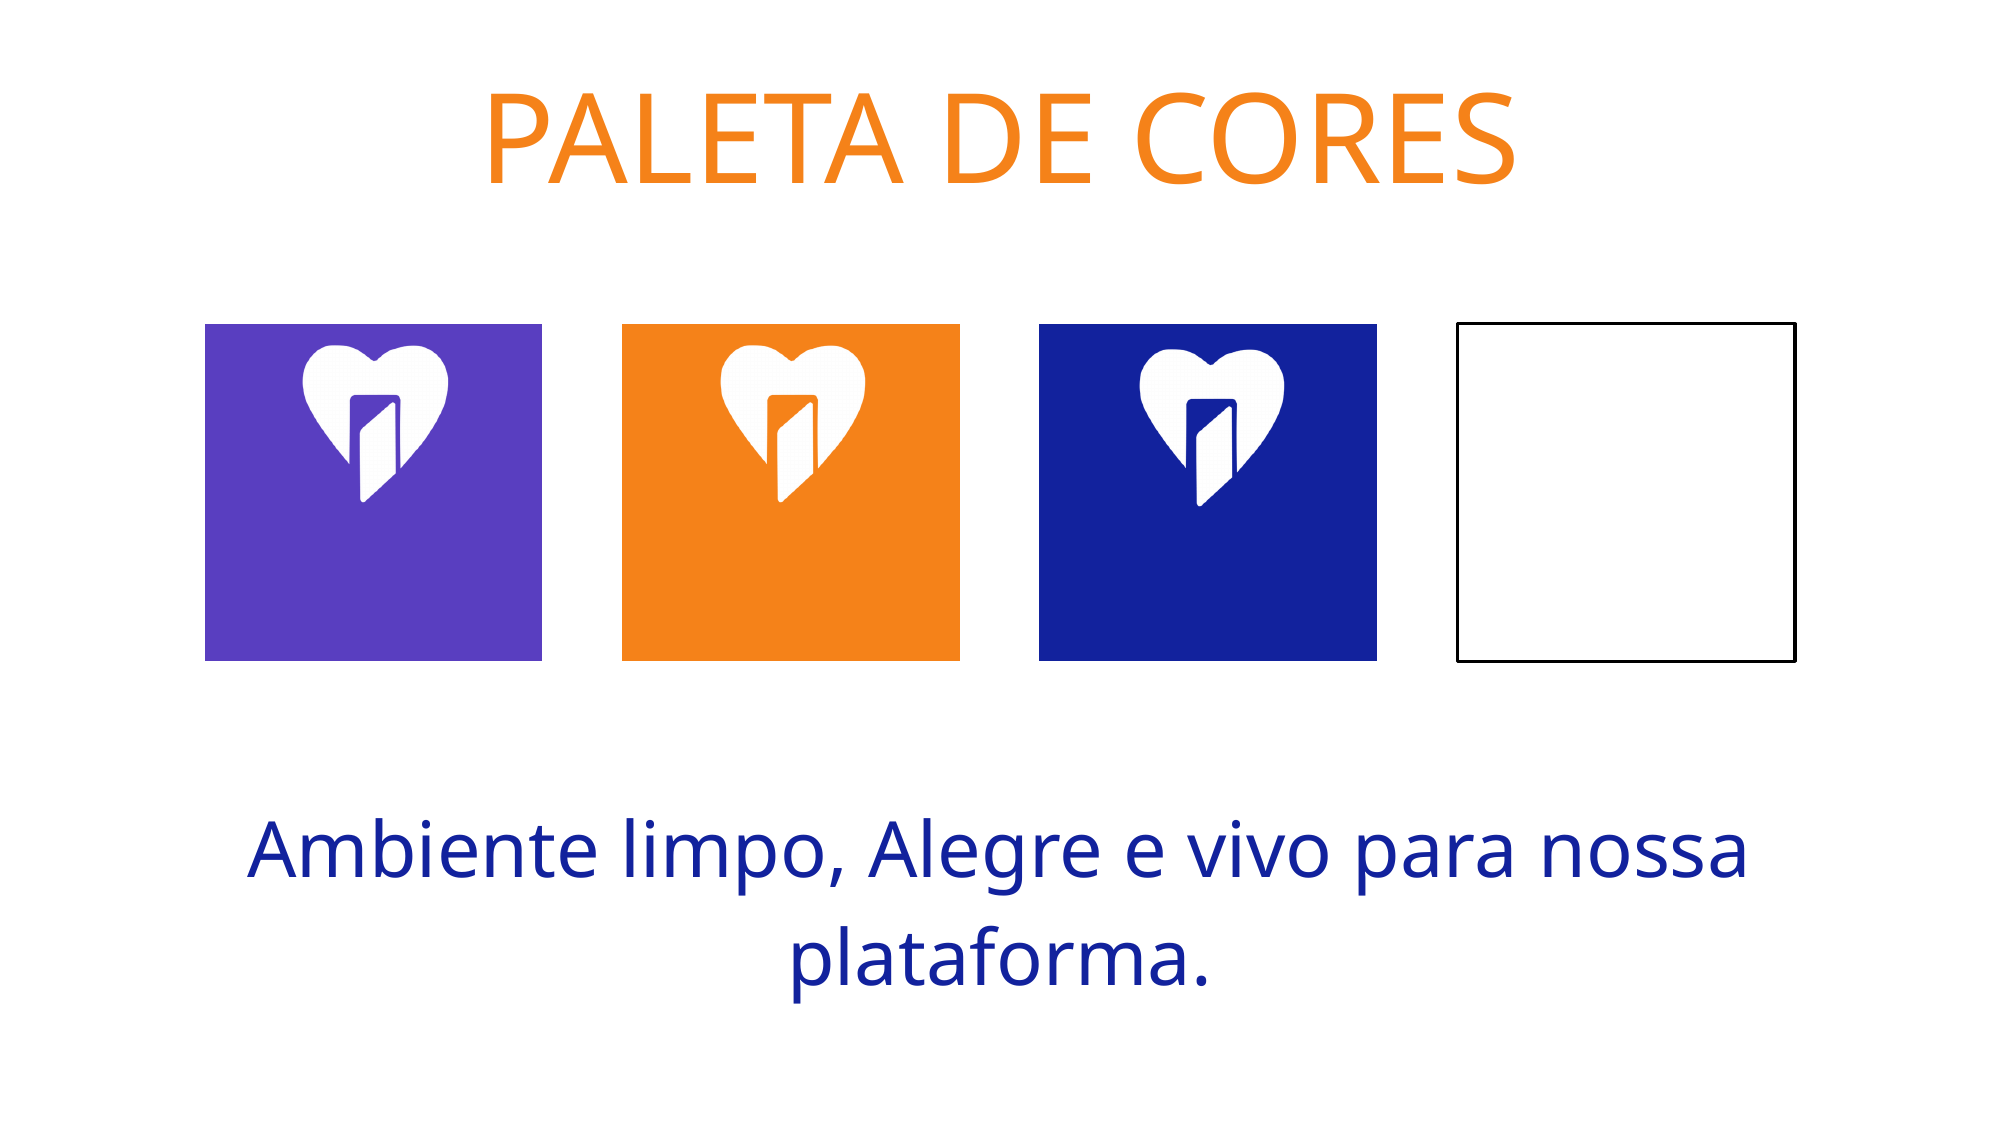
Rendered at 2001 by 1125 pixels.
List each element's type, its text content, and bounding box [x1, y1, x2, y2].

text_box PALETA DE CORES [56, 33, 1944, 209]
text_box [1039, 323, 1377, 662]
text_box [622, 514, 960, 662]
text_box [204, 514, 543, 662]
picture [622, 323, 960, 514]
picture [204, 323, 543, 514]
picture [1041, 327, 1379, 518]
text_box Ambiente limpo, Alegre e vivo para nossa plataforma. [56, 784, 1944, 1002]
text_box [1457, 323, 1796, 662]
